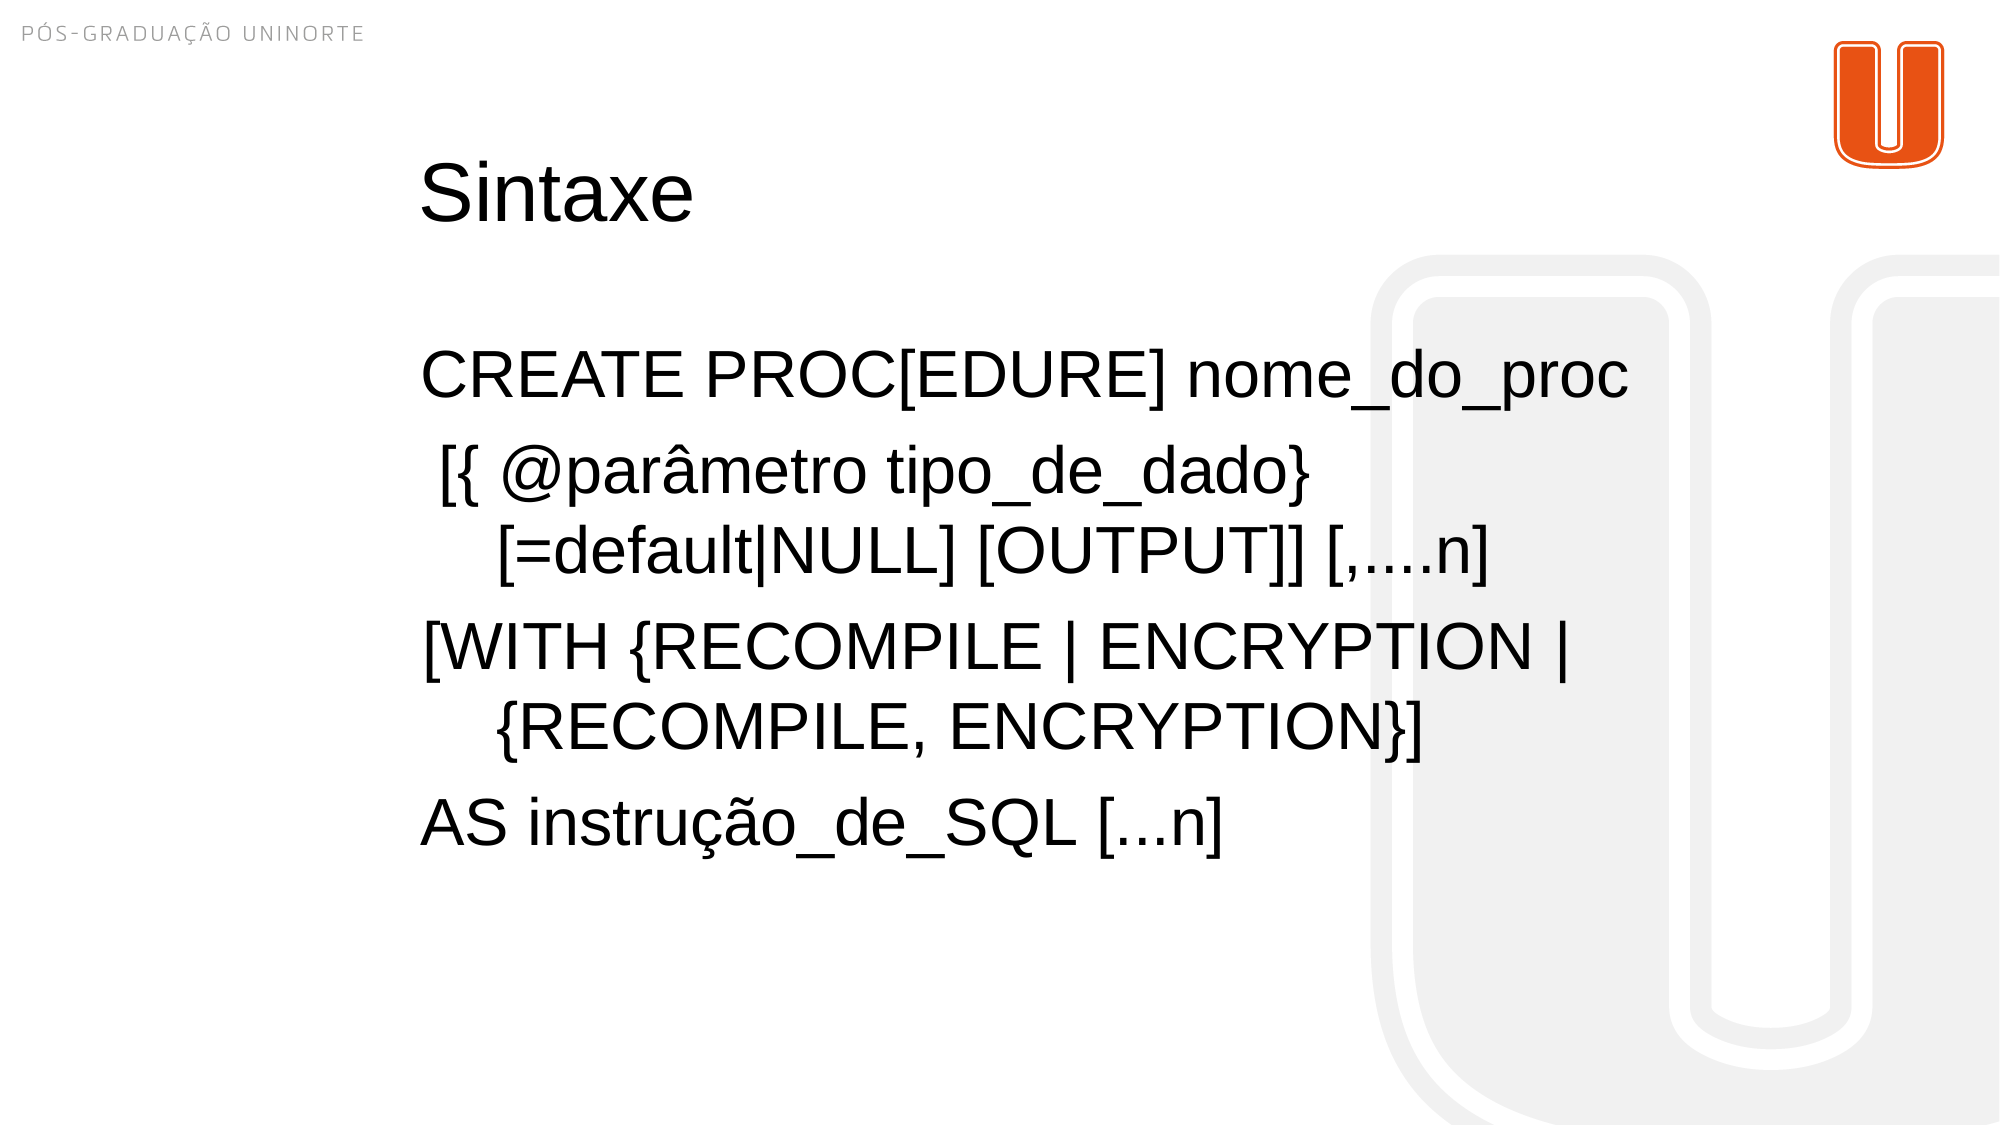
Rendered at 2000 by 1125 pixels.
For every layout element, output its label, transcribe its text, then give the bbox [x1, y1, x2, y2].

title Sintaxe [415, 135, 698, 326]
text_box CREATE PROC[EDURE] nome_do_proc [{ @parâmetro tipo_de_dado} [=default|NULL] [OUTPUT]] [,....n] [WITH {RECOMPILE | ENCRYPTION | {RECOMPILE, ENCRYPTION}] AS instrução_de_SQL [...n] [418, 312, 1638, 859]
picture [0, 0, 2000, 1125]
